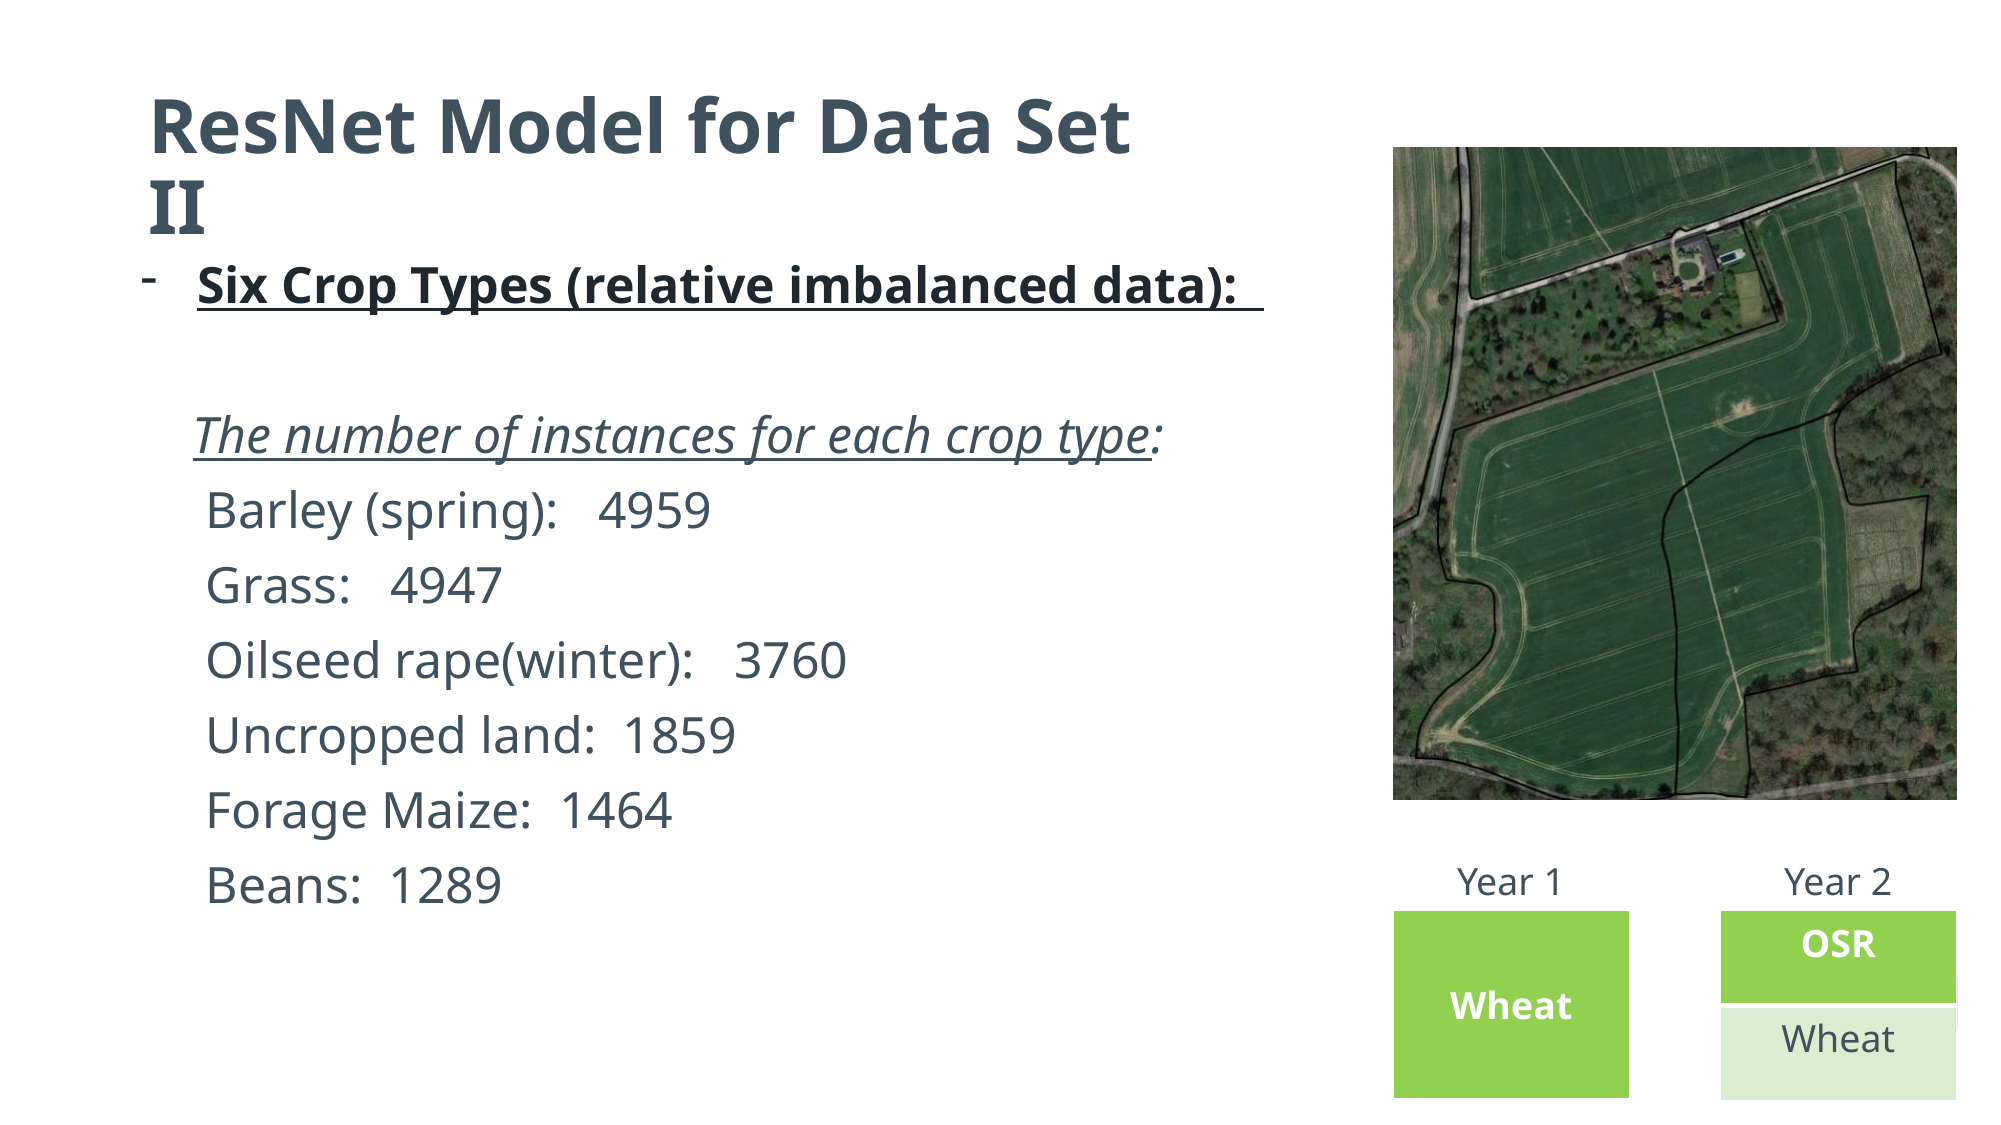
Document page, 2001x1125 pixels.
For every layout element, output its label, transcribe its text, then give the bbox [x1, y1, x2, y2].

picture [1393, 147, 1957, 800]
table_cell Wheat [1721, 1008, 1956, 1100]
table_header OSR [1721, 911, 1956, 1003]
table_header Wheat [1394, 911, 1629, 1098]
picture [1851, 969, 1967, 1073]
text_box Year 1 [1393, 850, 1630, 911]
text_box Year 2 [1720, 850, 1957, 911]
title ResNet Model for Data Set II [133, 74, 1164, 266]
list Six Crop Types (relative imbalanced data): The number of instances for each crop type: Barley (spring): 4959 Grass: 4947 Oilseed rape(winter): 3760 Uncropped land: 1859 Forage Maize: 1464 Beans: 1289 [125, 252, 1303, 990]
